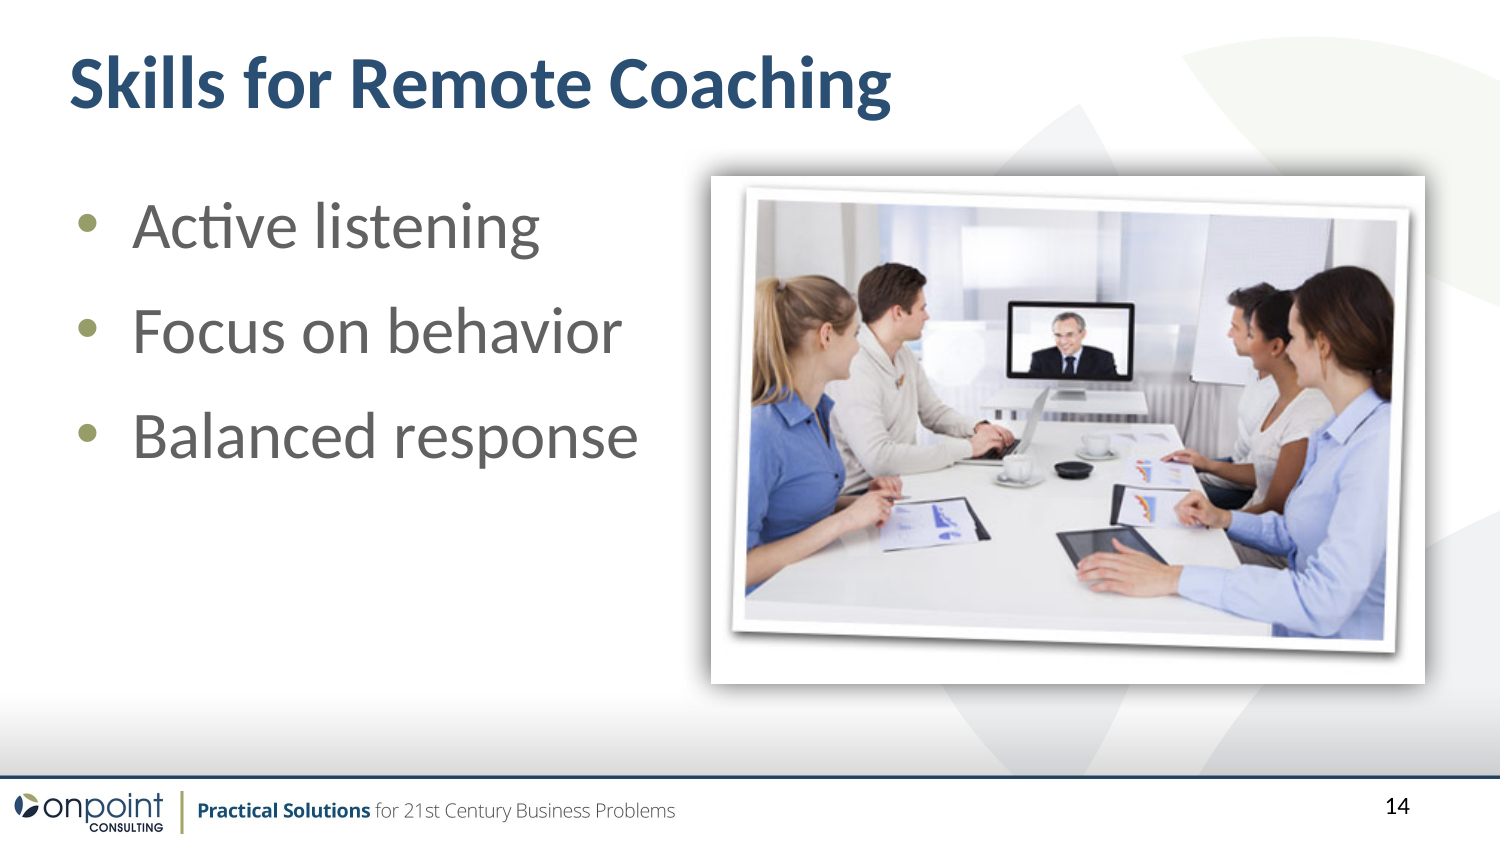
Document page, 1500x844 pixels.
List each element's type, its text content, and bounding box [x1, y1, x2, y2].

text_box Skills for Remote Coaching [55, 25, 1160, 131]
list Active listening Focus on behavior Balanced response [64, 176, 1450, 827]
slide_number 14 [1074, 782, 1425, 827]
picture [0, 0, 1500, 844]
